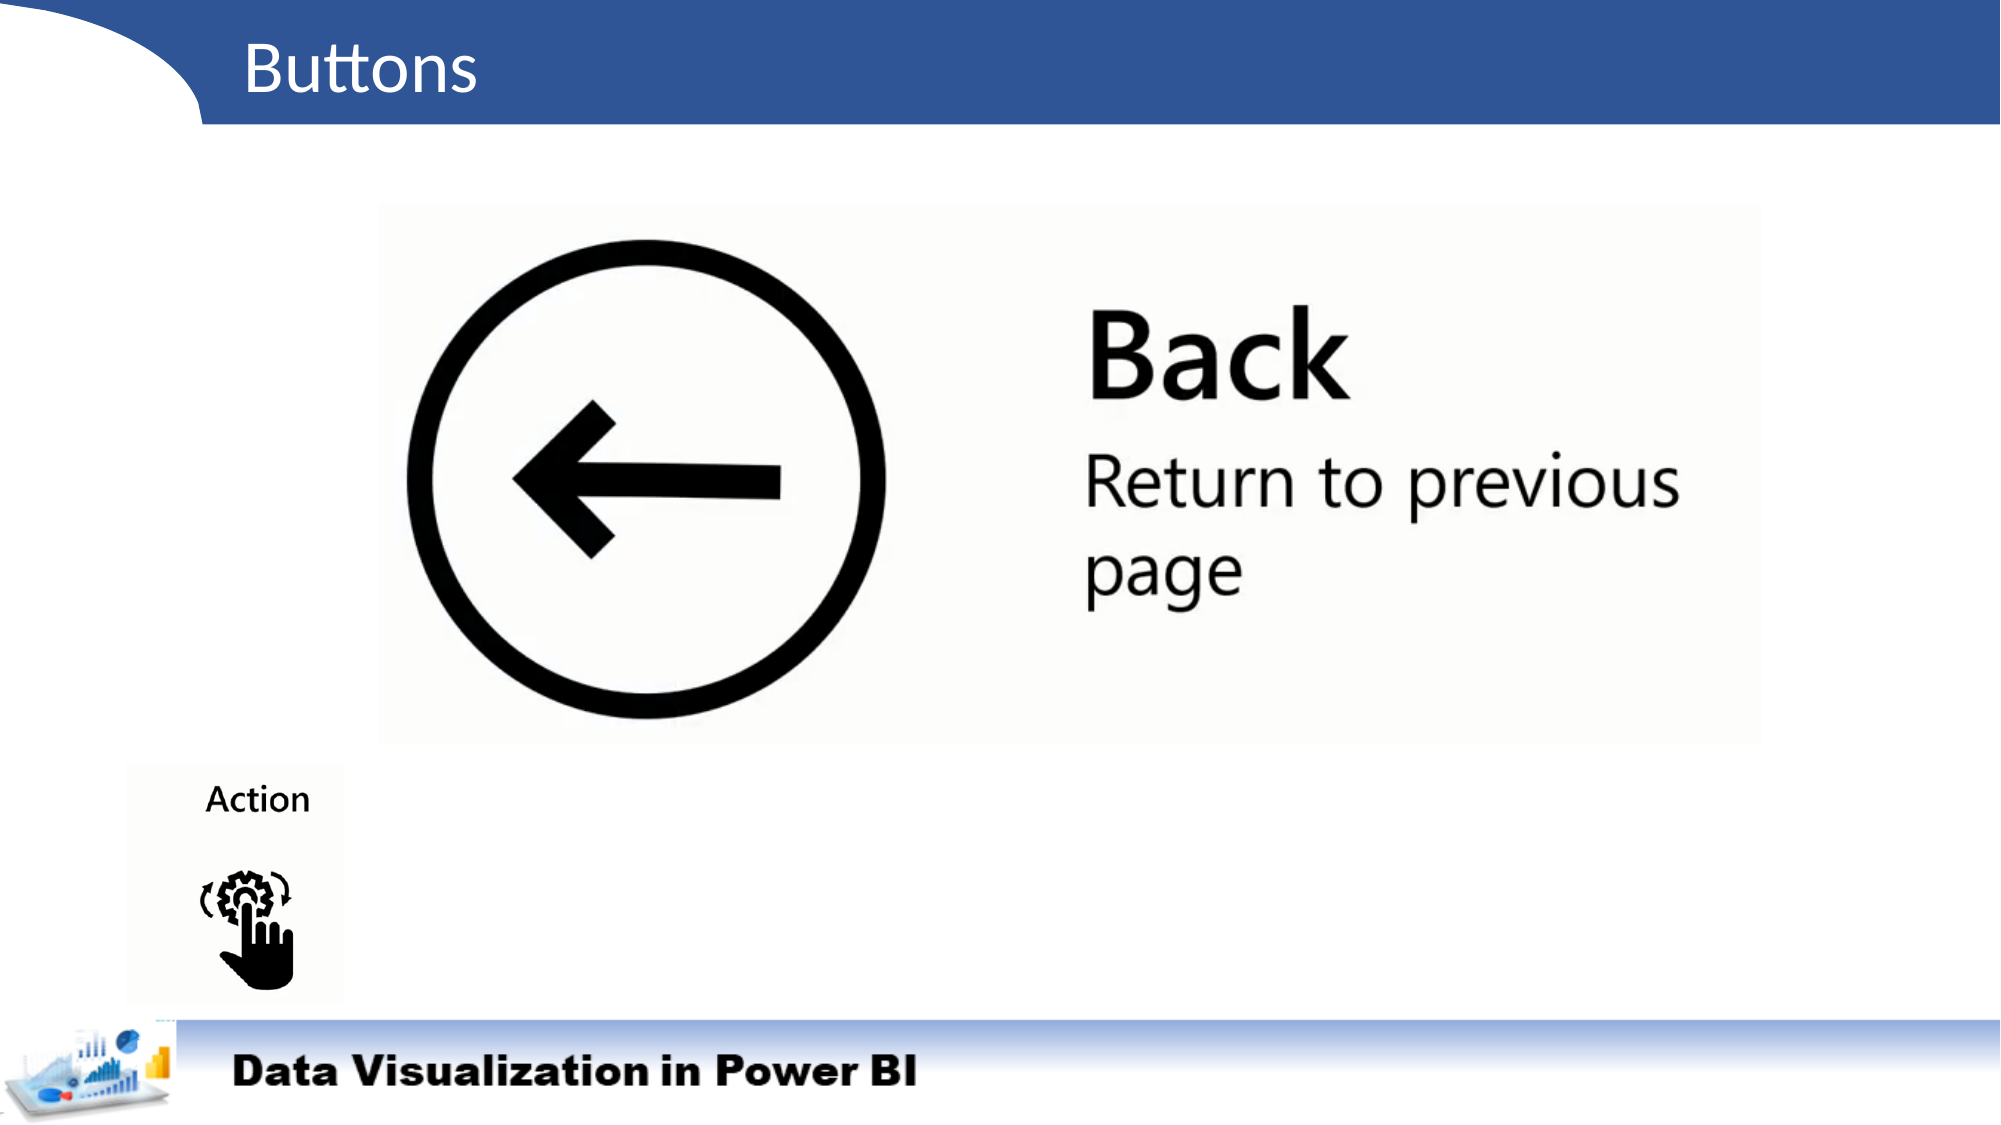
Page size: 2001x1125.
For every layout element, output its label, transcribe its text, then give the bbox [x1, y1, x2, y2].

text_box Buttons [0, 0, 2000, 126]
picture [0, 0, 2001, 1125]
